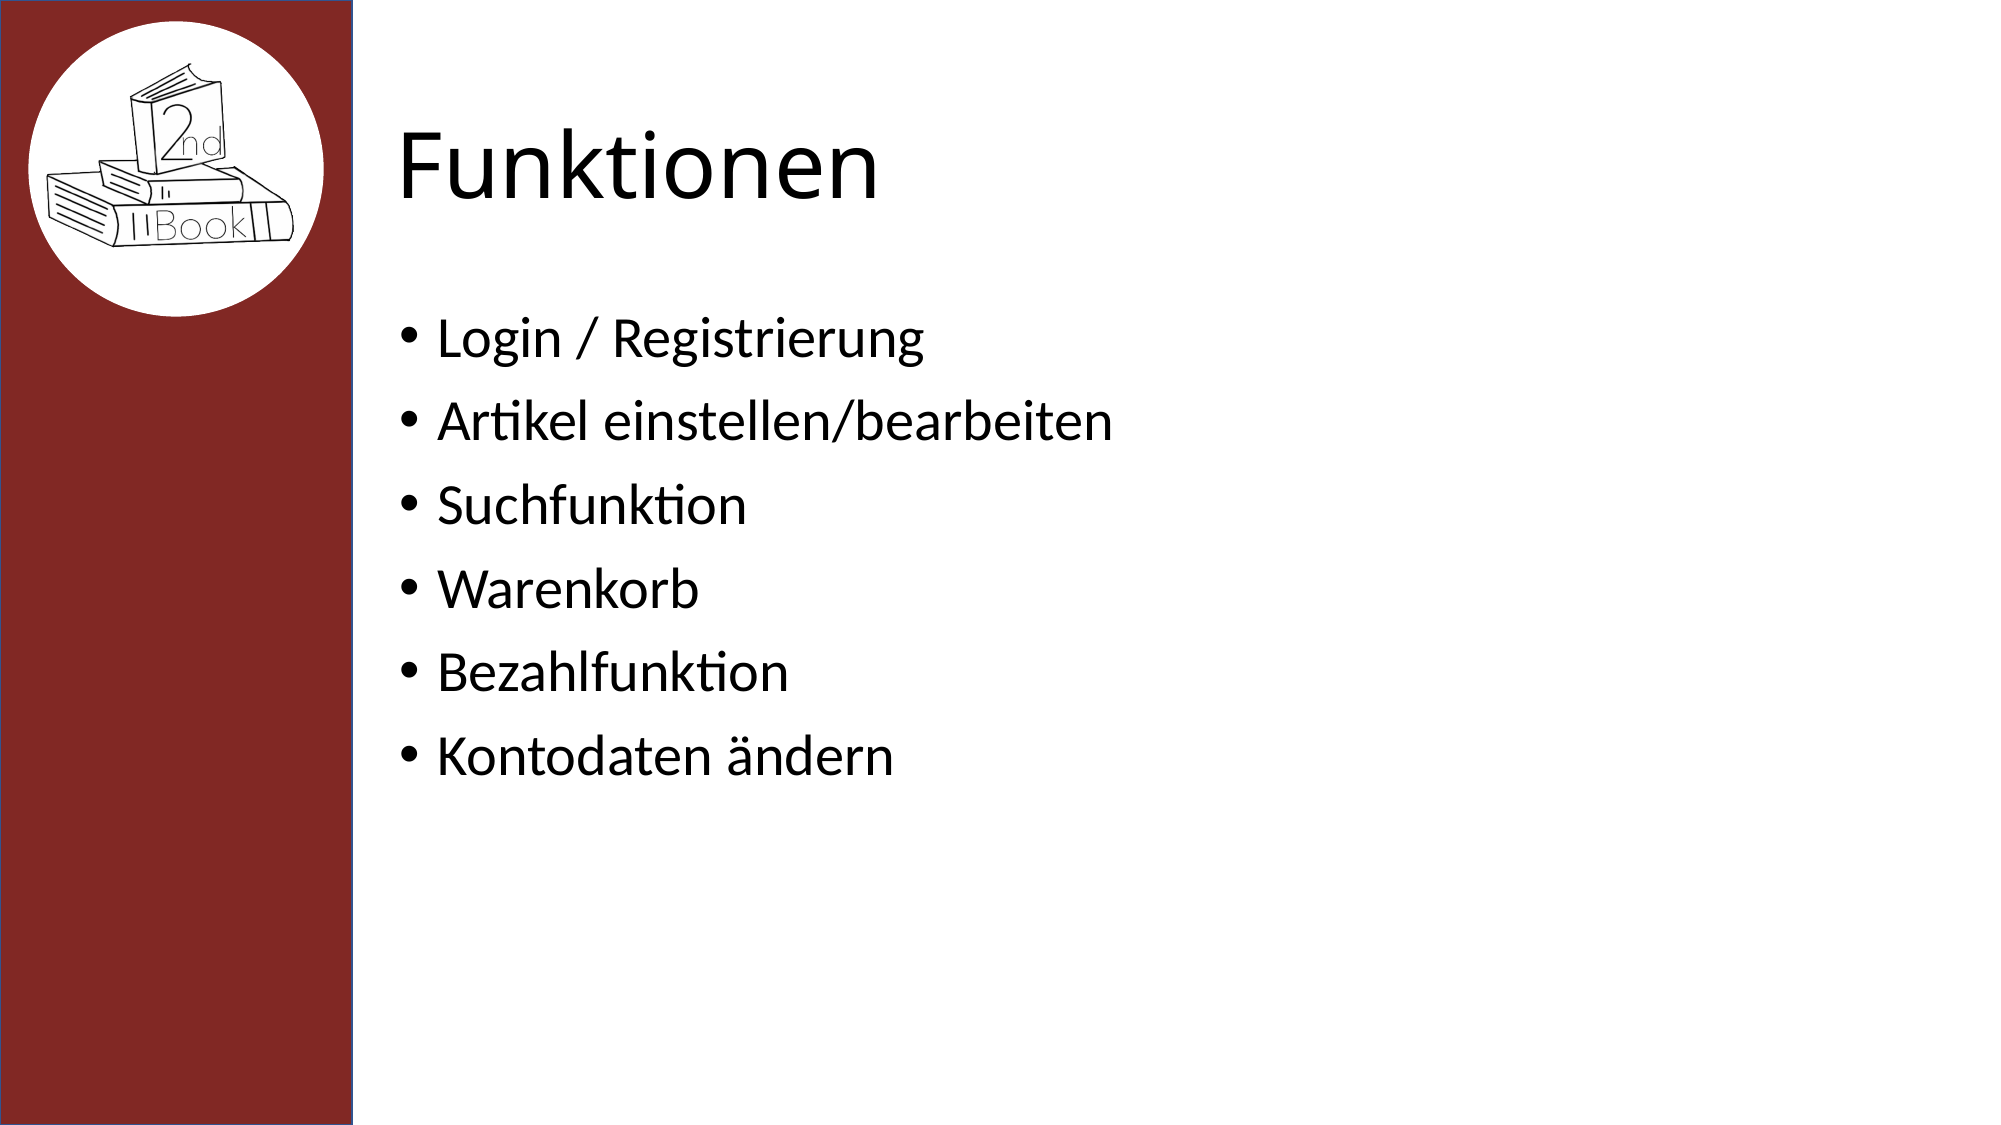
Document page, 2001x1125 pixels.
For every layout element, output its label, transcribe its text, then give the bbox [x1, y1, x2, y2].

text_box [0, 0, 385, 1125]
list Login / Registrierung Artikel einstellen/bearbeiten Suchfunktion Warenkorb Bezahlfunktion Kontodaten ändern [385, 299, 1863, 1014]
title Funktionen [385, 59, 1863, 278]
